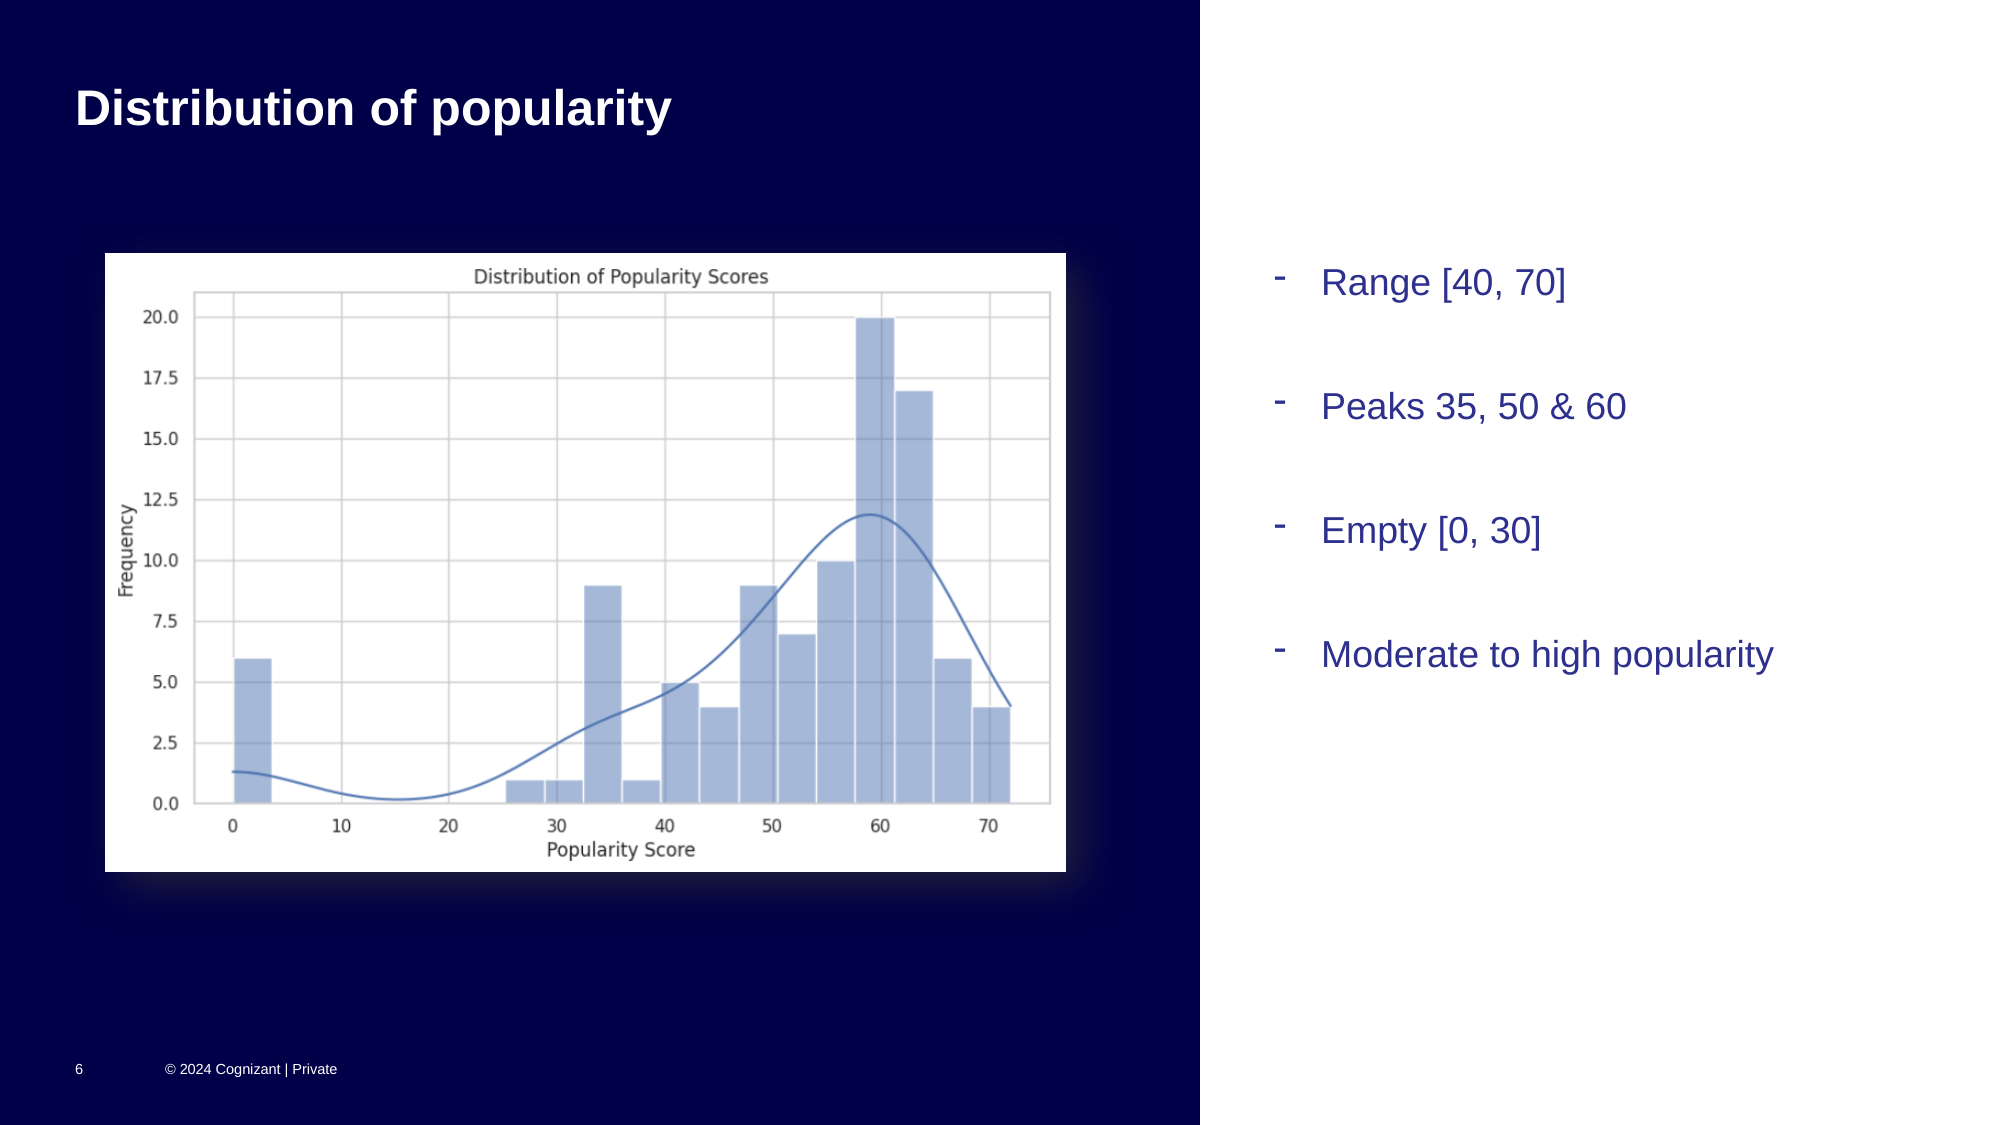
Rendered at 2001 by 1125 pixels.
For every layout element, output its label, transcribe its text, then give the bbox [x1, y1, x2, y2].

slide_number 6 [75, 1050, 135, 1088]
text_box [1198, 0, 2000, 1125]
text_box Range [40, 70] Peaks 35, 50 & 60 Empty [0, 30] Moderate to high popularity [1274, 253, 1895, 1069]
title Distribution of popularity [75, 75, 1198, 136]
footer © 2024 Cognizant | Private [165, 1050, 390, 1088]
picture [104, 252, 1066, 873]
